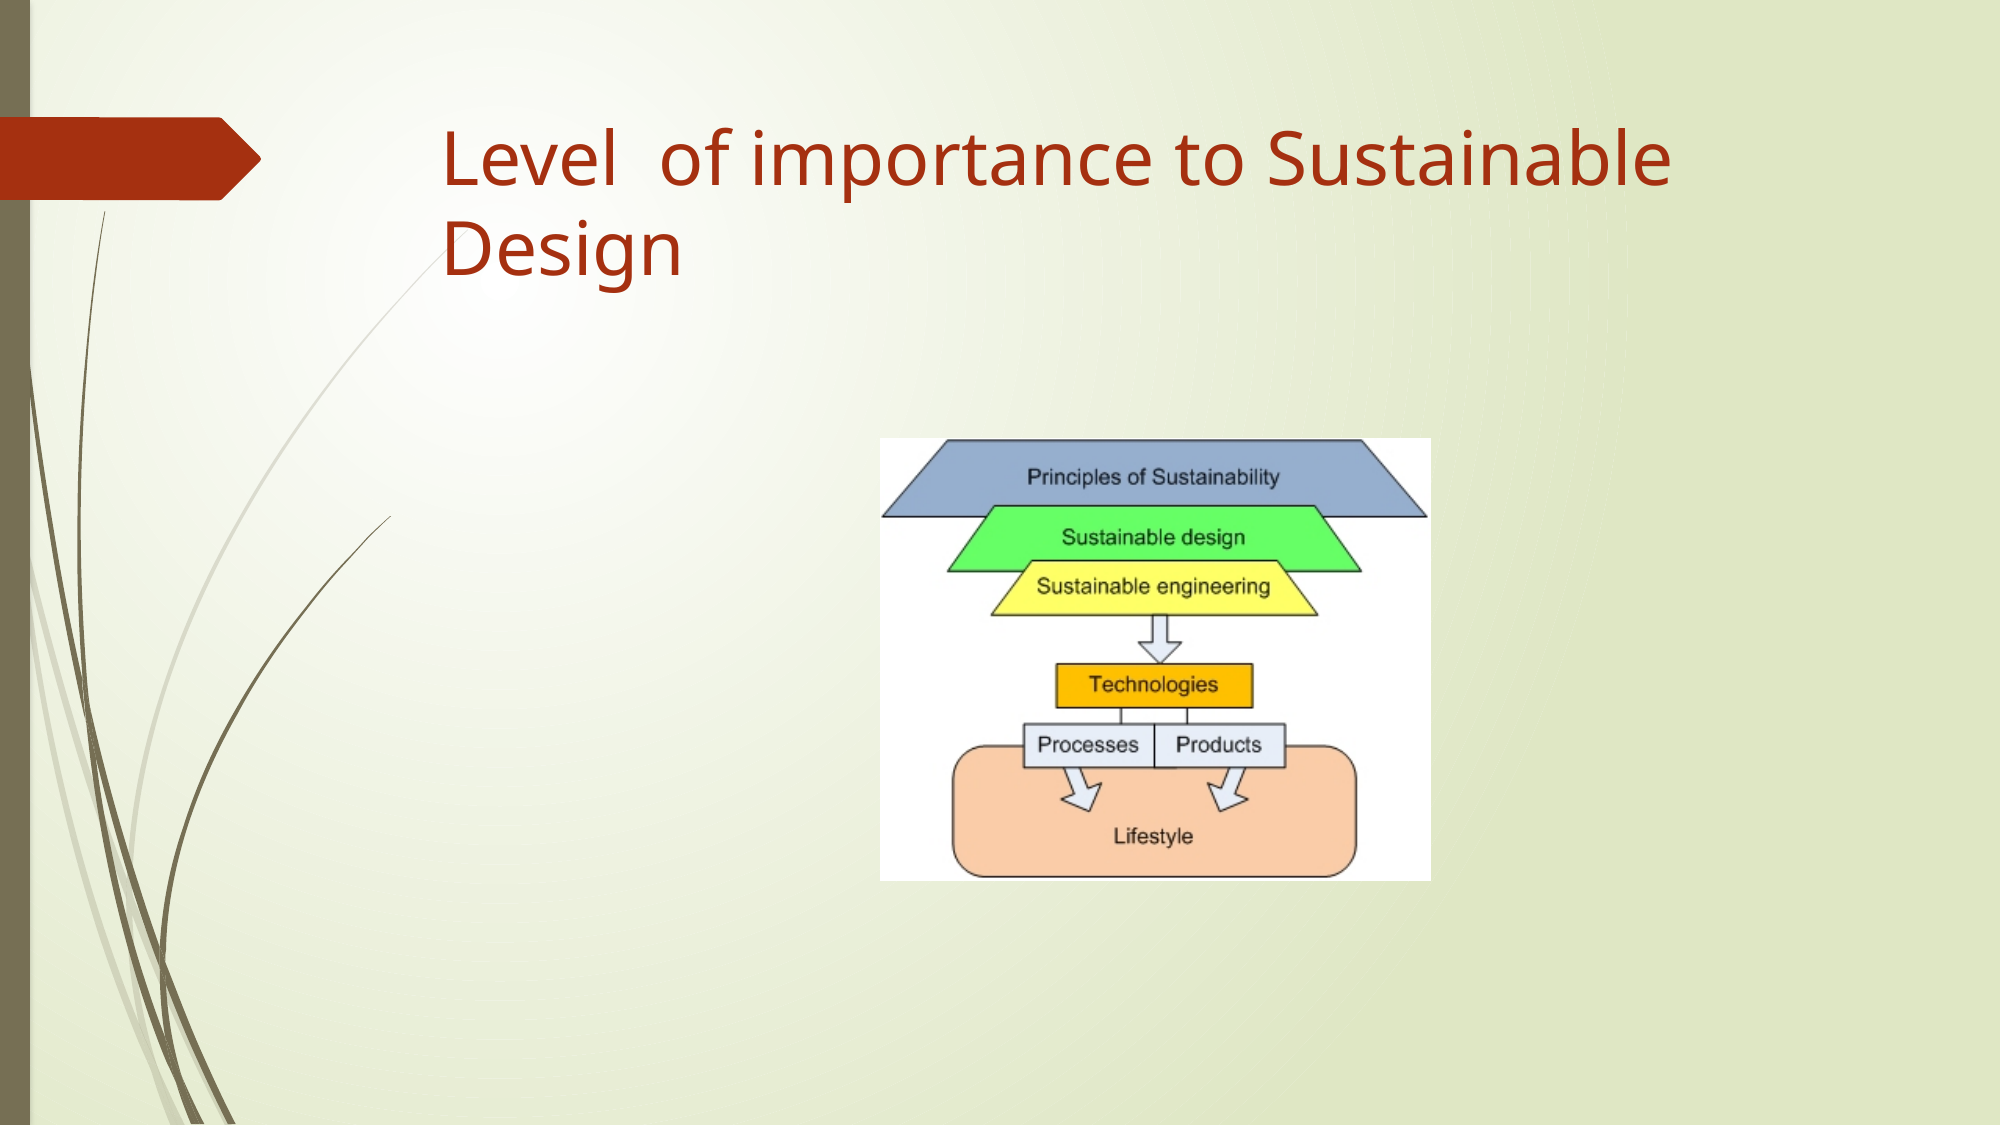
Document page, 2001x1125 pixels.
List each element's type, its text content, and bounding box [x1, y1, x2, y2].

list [880, 438, 1432, 882]
title Level of importance to Sustainable Design [425, 102, 1888, 313]
